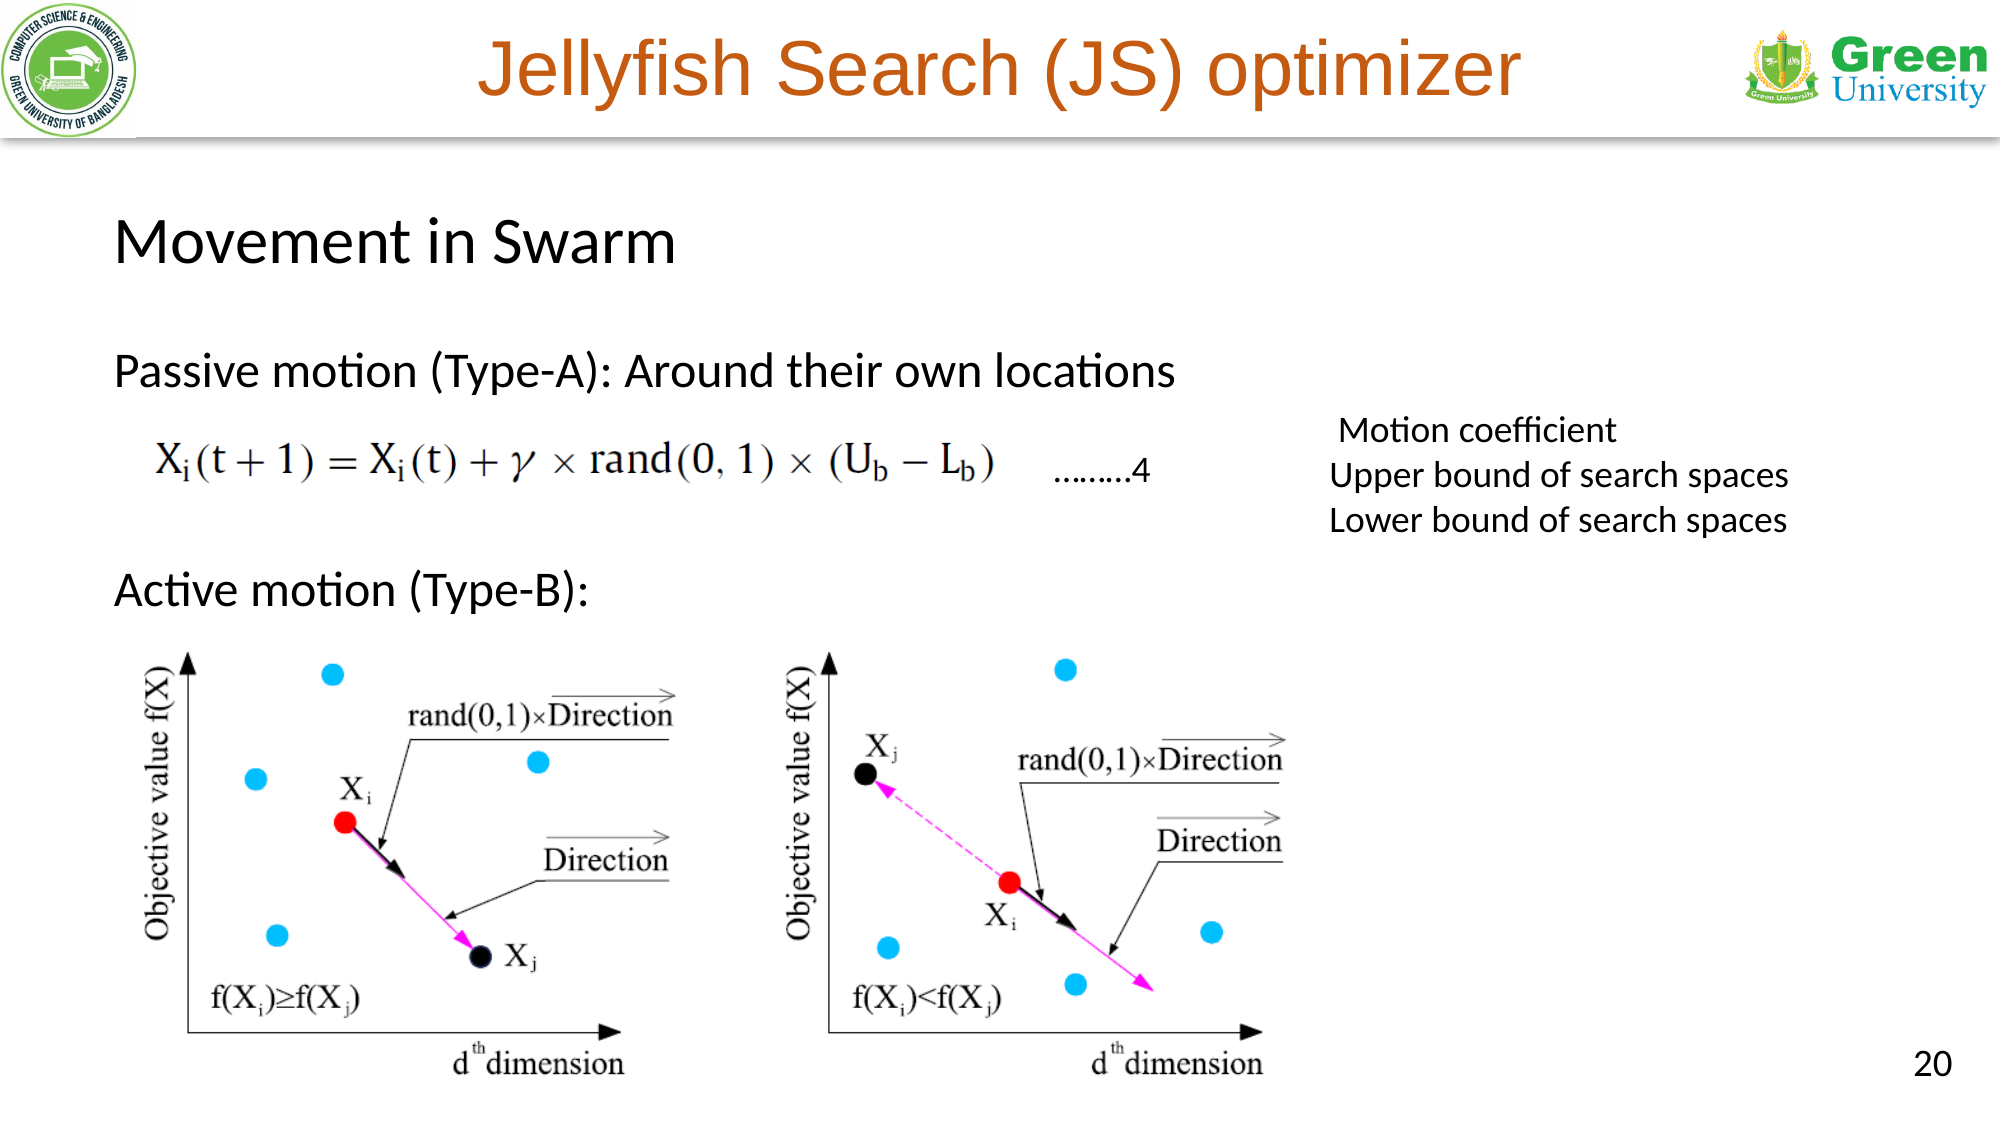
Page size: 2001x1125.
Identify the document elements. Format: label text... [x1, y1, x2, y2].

text_box Passive motion (Type-A): Around their own locations [99, 329, 1900, 405]
text_box Jellyfish Search (JS) optimizer [0, 0, 2000, 138]
picture [0, 2, 137, 138]
text_box Active motion (Type-B): [99, 548, 1700, 684]
slide_number 20 [1853, 1019, 1973, 1103]
picture [1735, 20, 1995, 121]
picture [137, 419, 1018, 500]
text_box ………4 [1038, 437, 1166, 498]
text_box Movement in Swarm [99, 188, 1099, 284]
picture [129, 639, 1315, 1087]
